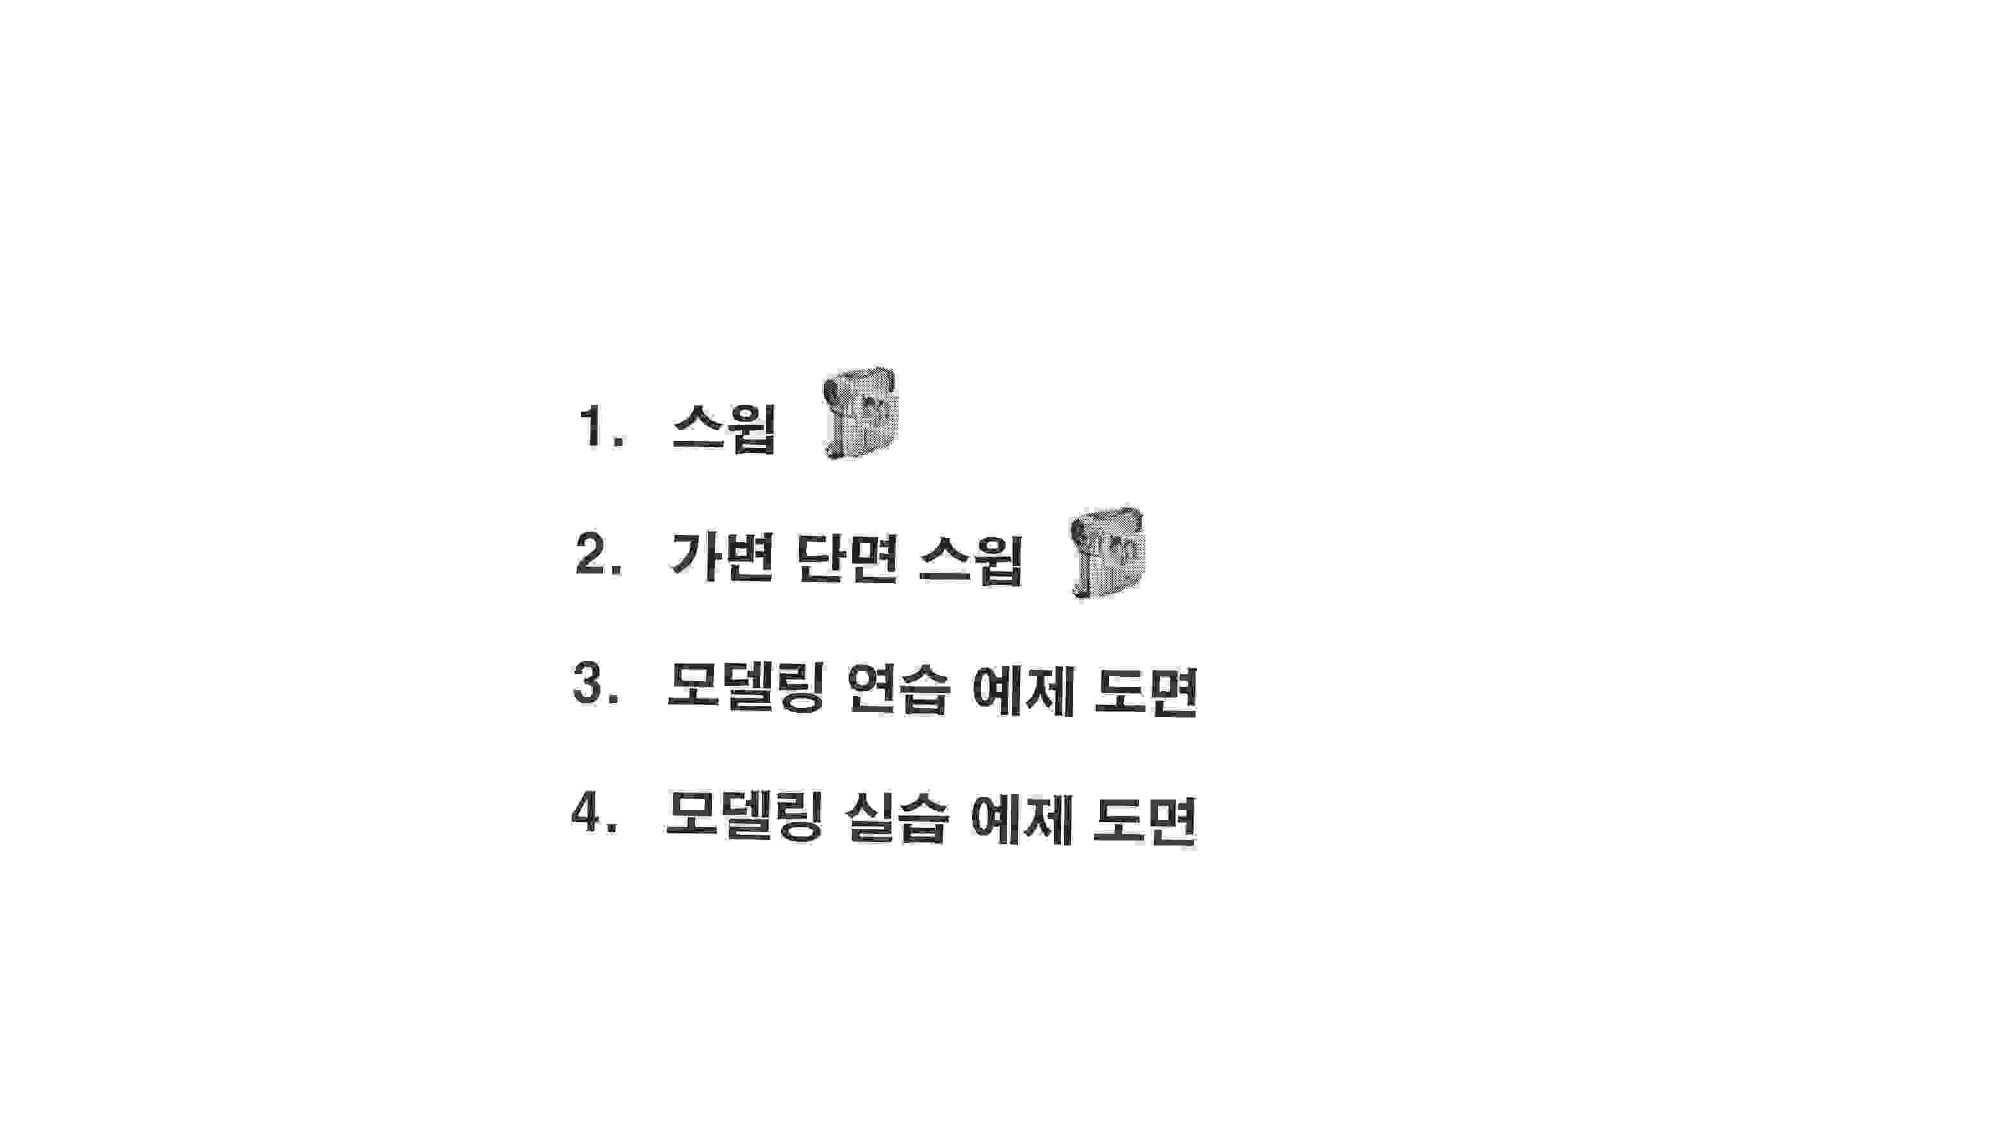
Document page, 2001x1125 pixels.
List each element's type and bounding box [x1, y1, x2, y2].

picture [555, 345, 1274, 887]
